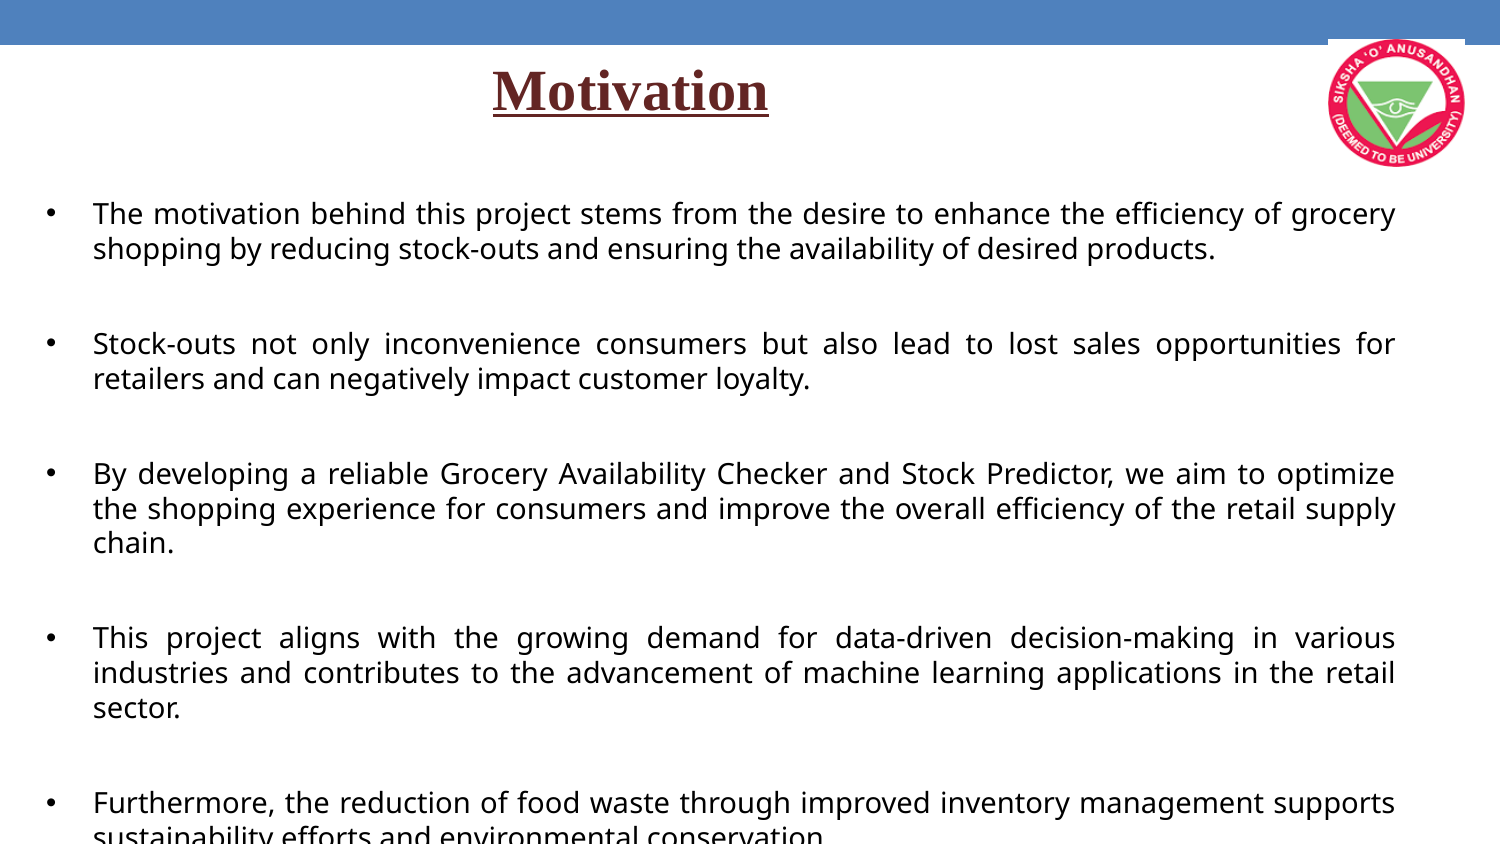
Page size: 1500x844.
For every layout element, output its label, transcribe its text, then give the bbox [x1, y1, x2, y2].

picture [1328, 39, 1465, 167]
text_box The motivation behind this project stems from the desire to enhance the efficiency of grocery shopping by reducing stock-outs and ensuring the availability of desired products. Stock-outs not only inconvenience consumers but also lead to lost sales opportunities for retailers and can negatively impact customer loyalty. By developing a reliable Grocery Availability Checker and Stock Predictor, we aim to optimize the shopping experience for consumers and improve the overall efficiency of the retail supply chain. This project aligns with the growing demand for data-driven decision-making in various industries and contributes to the advancement of machine learning applications in the retail sector. Furthermore, the reduction of food waste through improved inventory management supports sustainability efforts and environmental conservation. [17, 187, 1412, 844]
text_box Motivation [478, 45, 811, 130]
